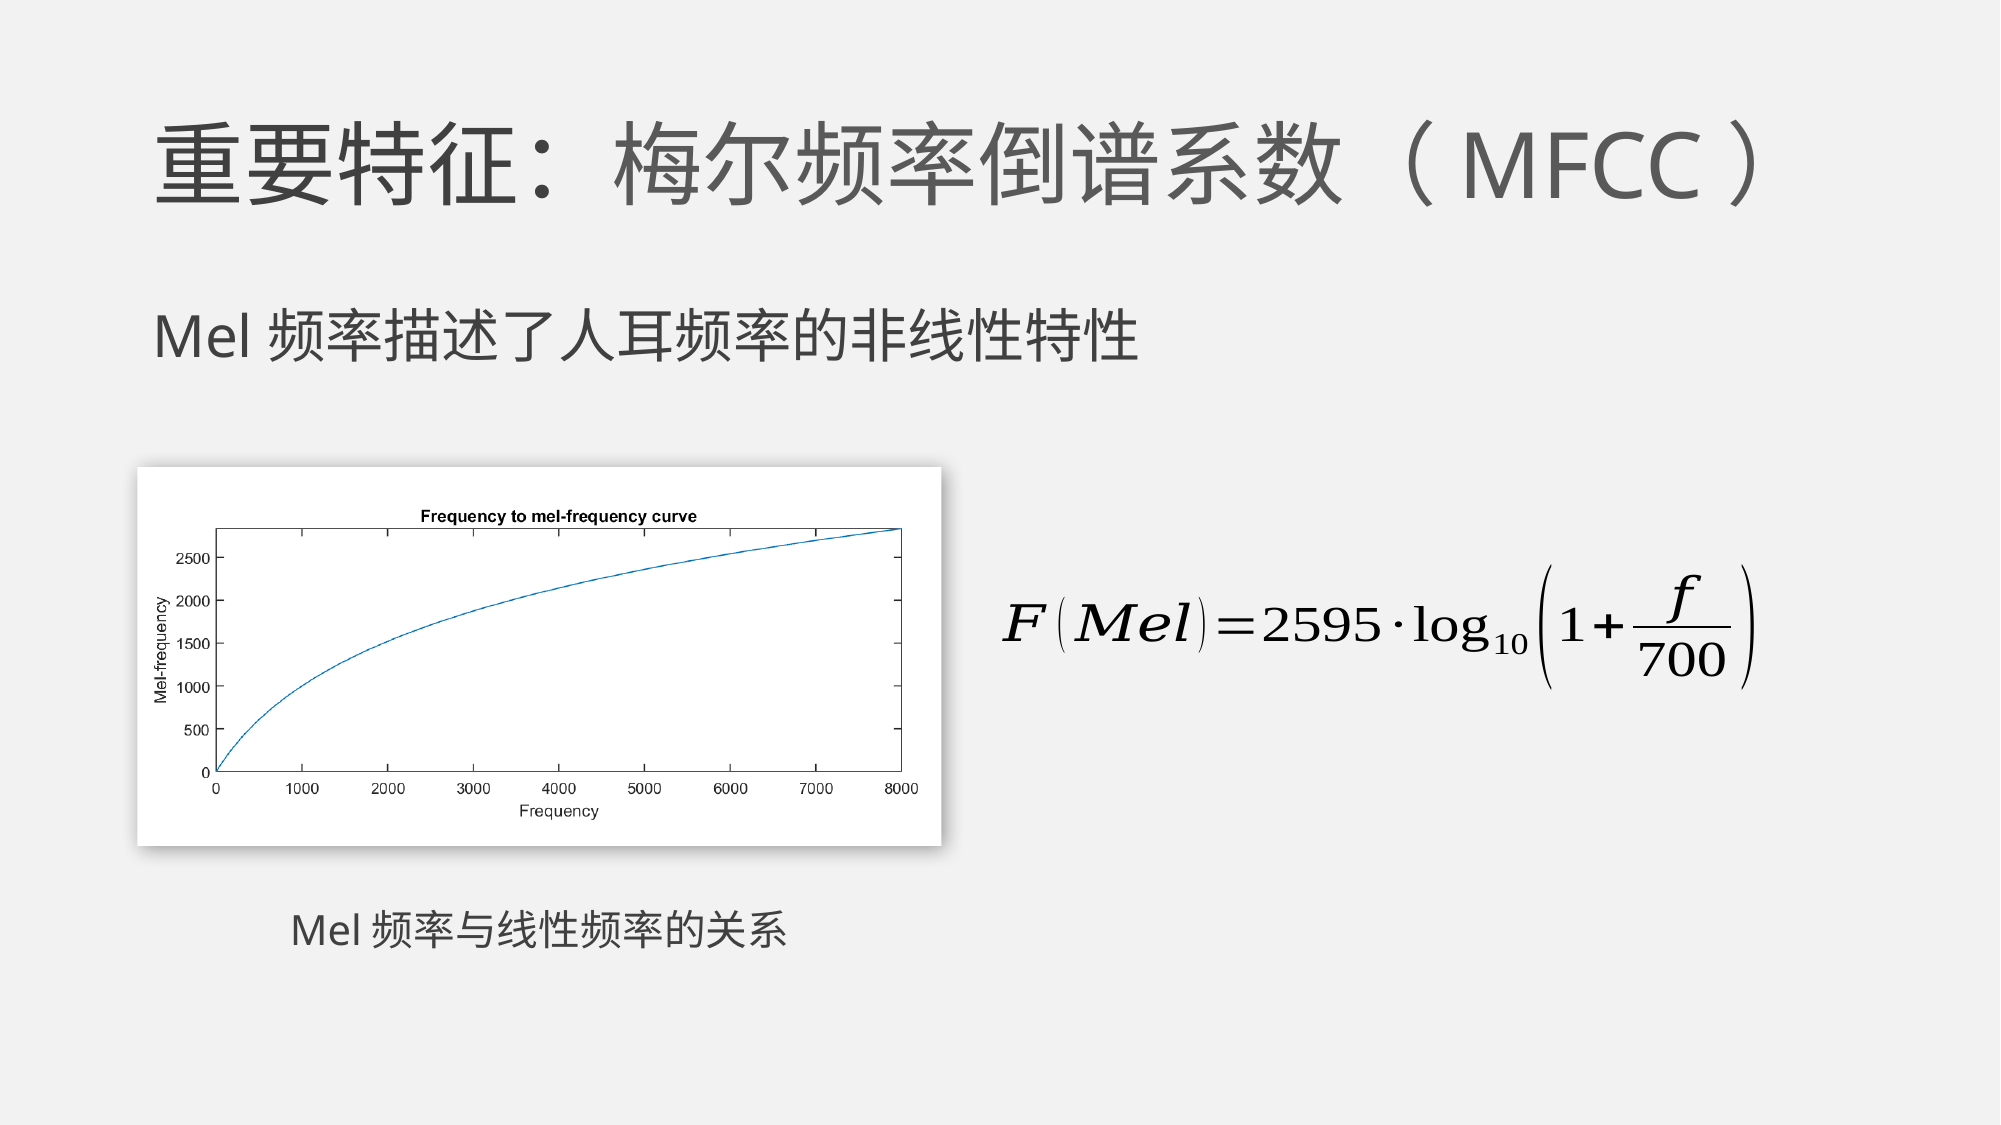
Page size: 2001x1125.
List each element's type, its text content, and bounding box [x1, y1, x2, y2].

text_box Mel频率与线性频率的关系 [274, 896, 804, 962]
list Mel频率描述了人耳频率的非线性特性 [137, 299, 1863, 1014]
picture [137, 467, 942, 846]
title 重要特征：梅尔频率倒谱系数（MFCC） [137, 59, 1863, 278]
